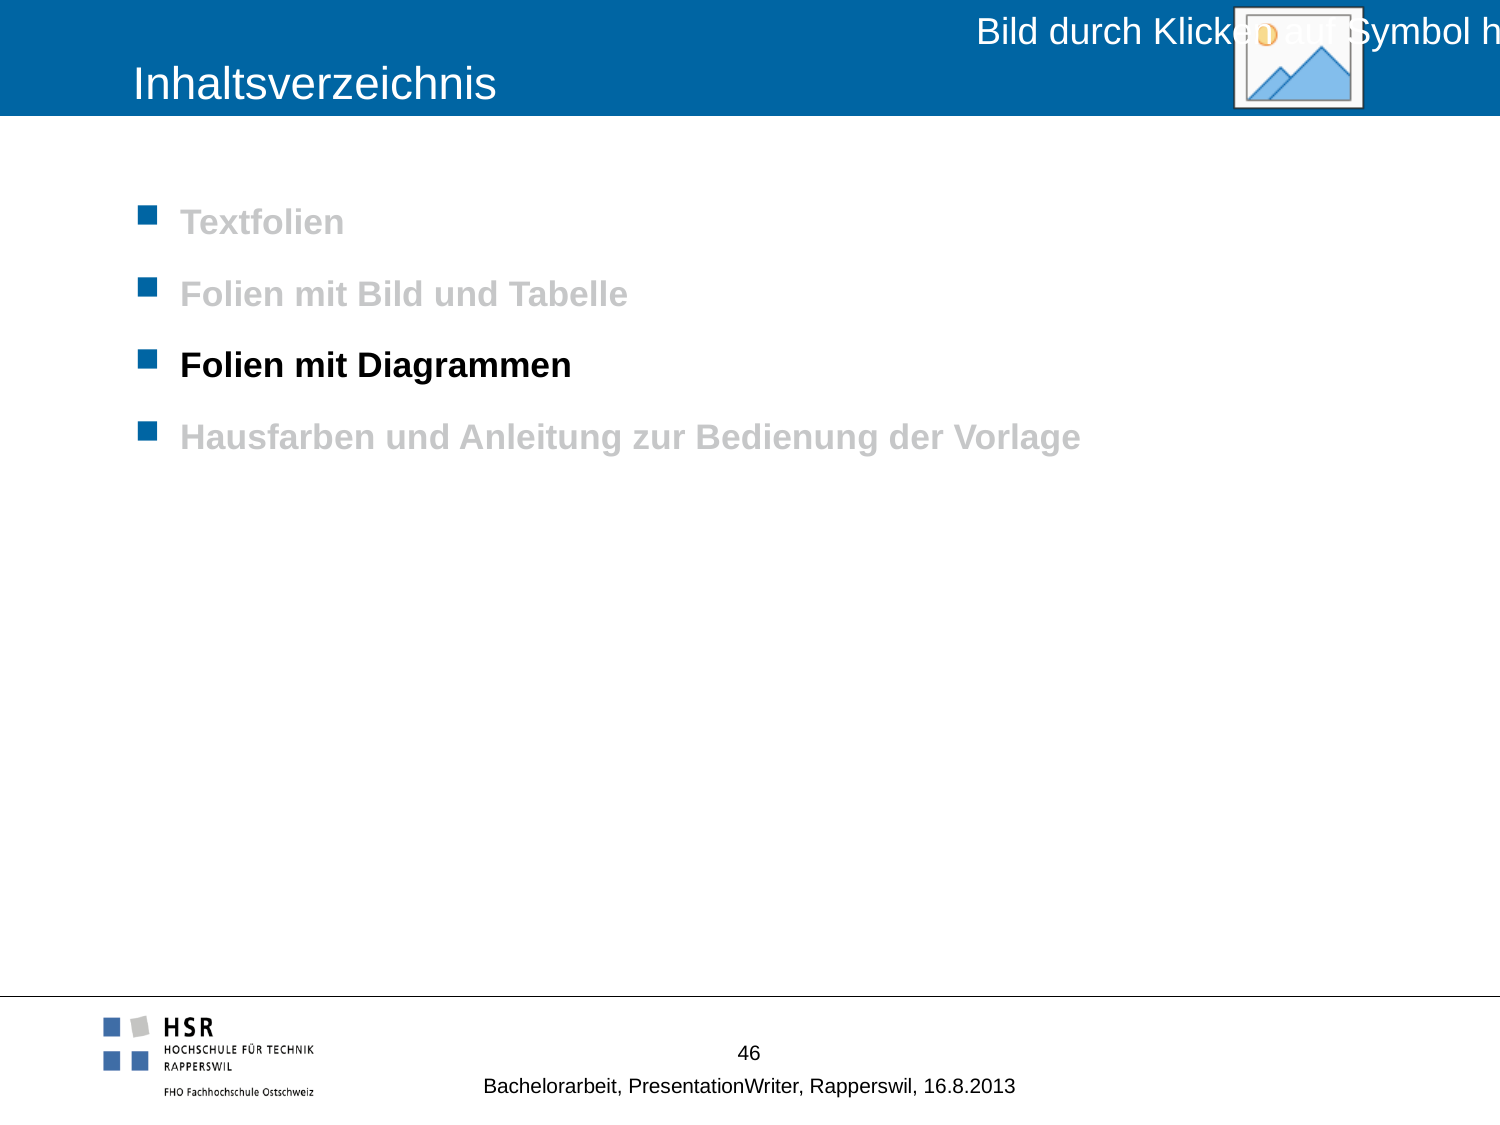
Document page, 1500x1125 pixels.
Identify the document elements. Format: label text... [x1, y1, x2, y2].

slide_number 46 [413, 1042, 1085, 1062]
picture [1097, 0, 1500, 117]
title Inhaltsverzeichnis [0, 0, 1095, 116]
footer Bachelorarbeit, PresentationWriter, Rapperswil, 16.8.2013 [412, 1064, 1087, 1106]
list Textfolien Folien mit Bild und Tabelle Folien mit Diagrammen Hausfarben und Anleitung zur Bedienung der Vorlage [76, 191, 1424, 983]
picture [60, 1001, 327, 1111]
